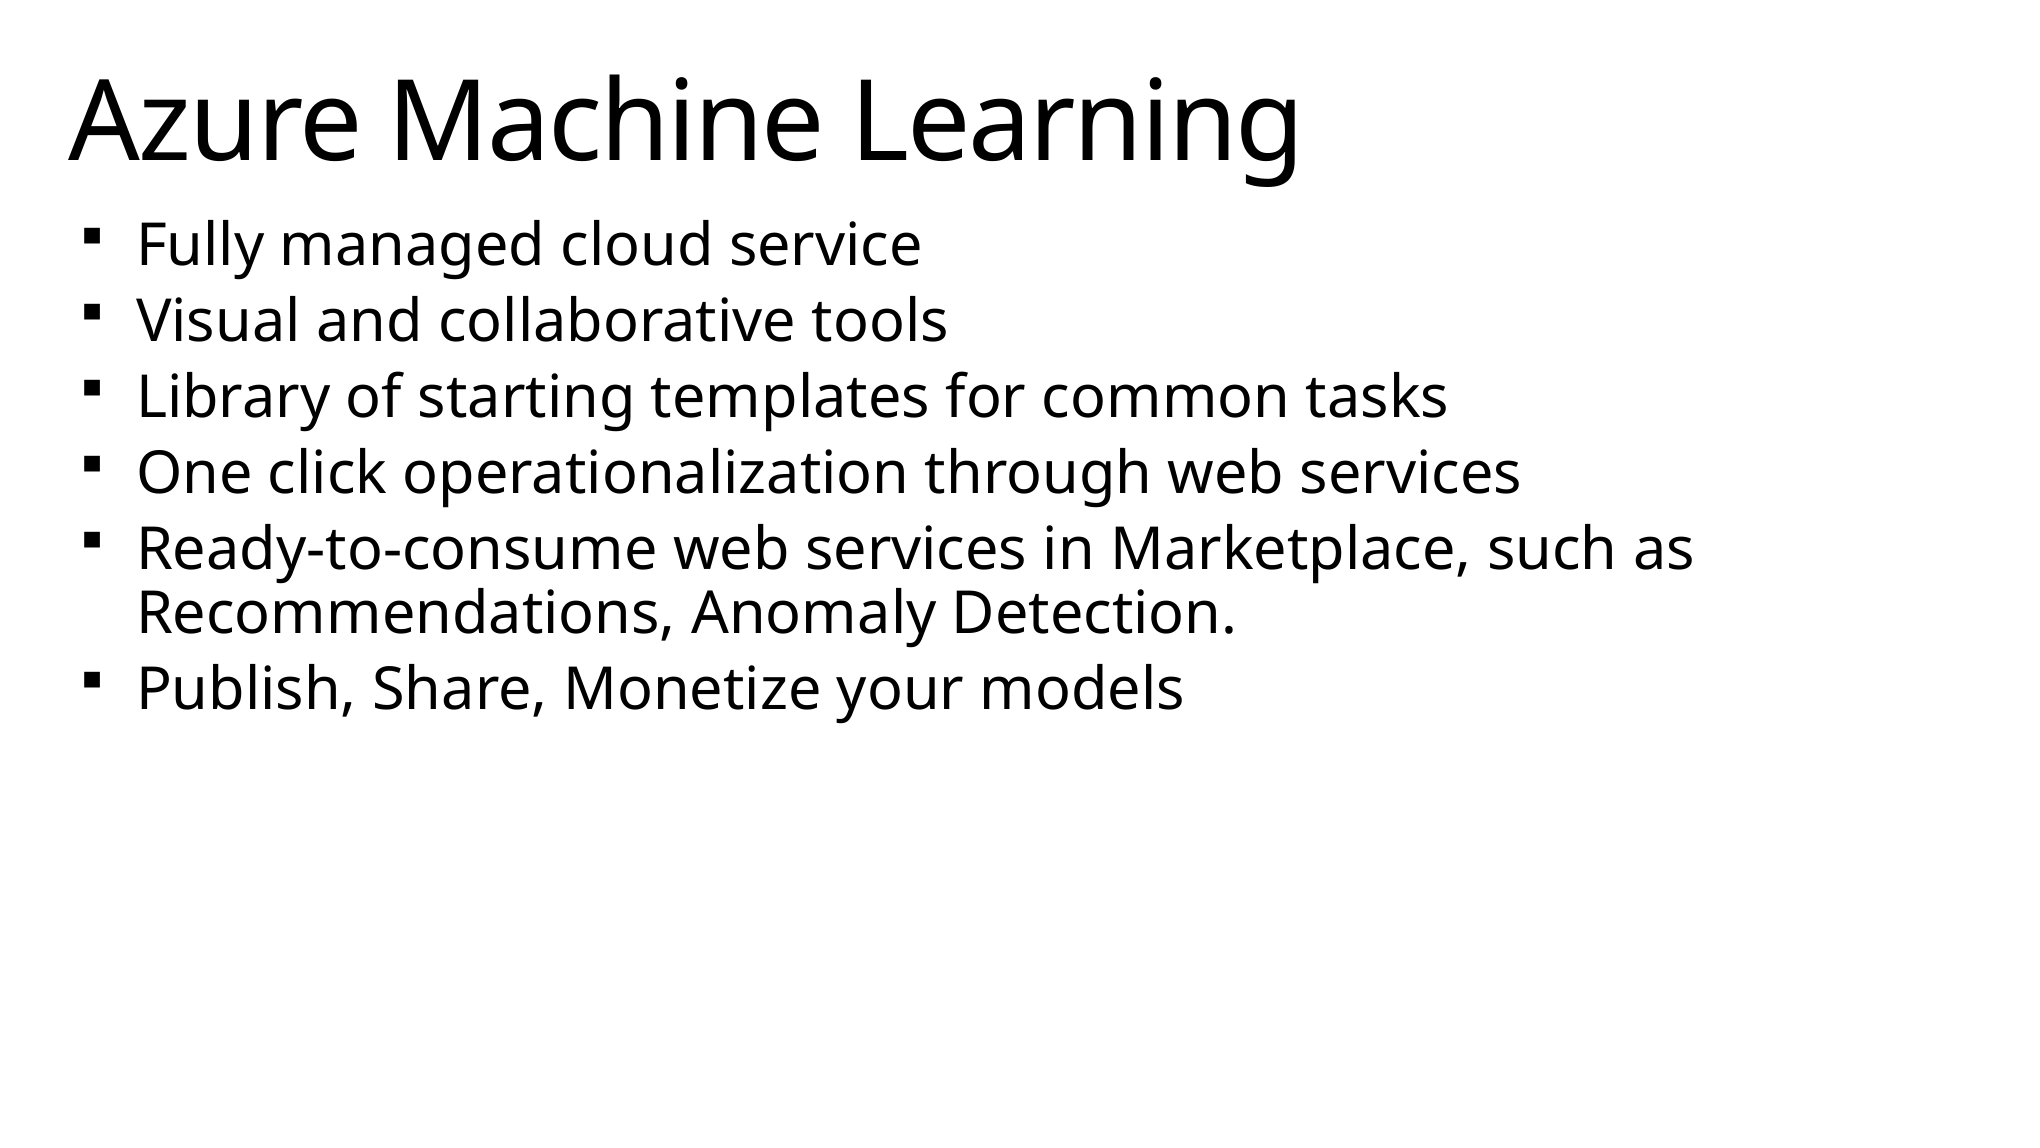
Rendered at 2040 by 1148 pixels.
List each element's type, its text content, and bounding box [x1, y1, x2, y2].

title Azure Machine Learning [45, 48, 1996, 199]
list Fully managed cloud service Visual and collaborative tools Library of starting templates for common tasks One click operationalization through web services Ready-to-consume web services in Marketplace, such as Recommendations, Anomaly Detection. Publish, Share, Monetize your models [55, 198, 2040, 998]
